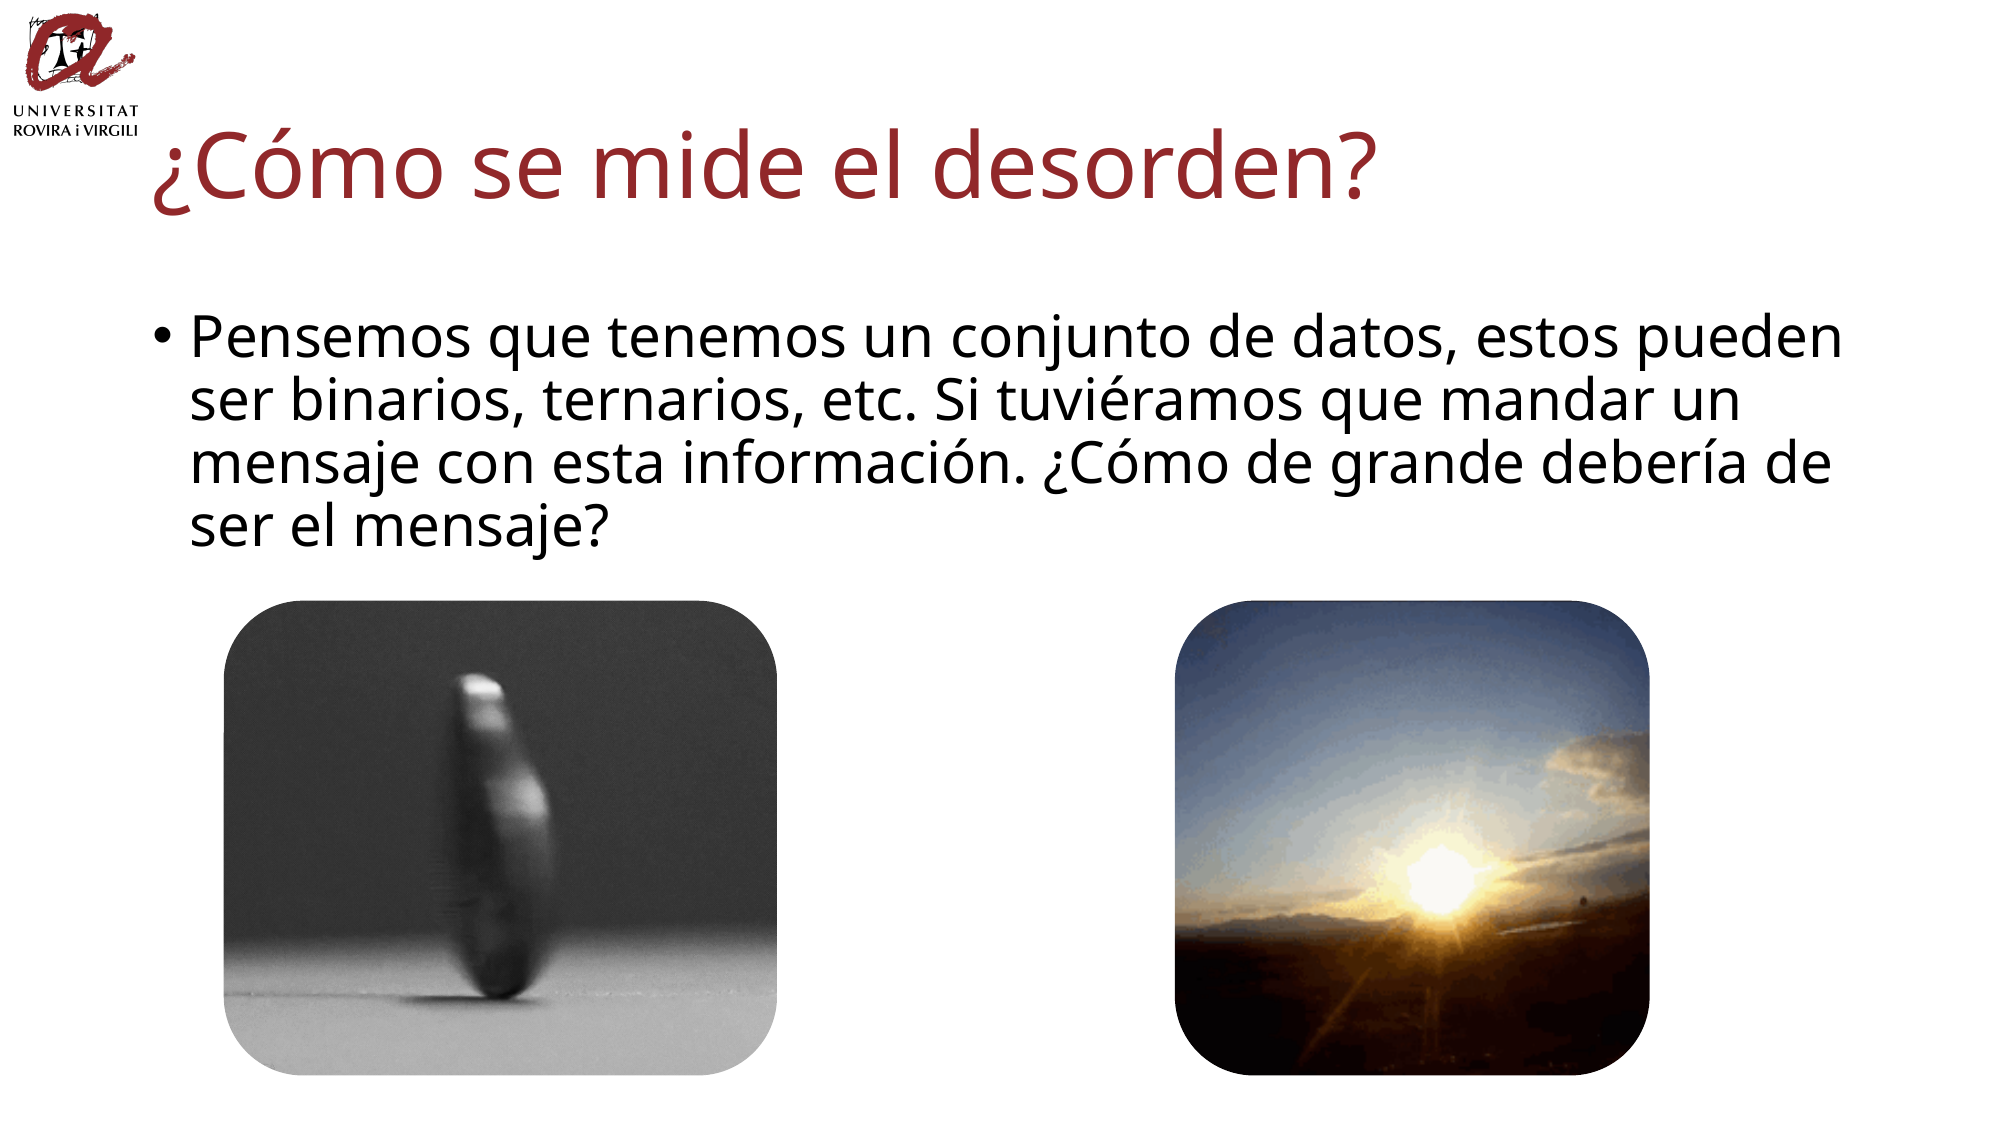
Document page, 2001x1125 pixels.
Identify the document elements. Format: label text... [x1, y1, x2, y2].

title ¿Cómo se mide el desorden? [137, 59, 1863, 278]
list Pensemos que tenemos un conjunto de datos, estos pueden ser binarios, ternarios, etc. Si tuviéramos que mandar un mensaje con esta información. ¿Cómo de grande debería de ser el mensaje? [137, 299, 1863, 1014]
picture [223, 600, 778, 1076]
picture [1174, 600, 1651, 1076]
picture [14, 13, 138, 136]
